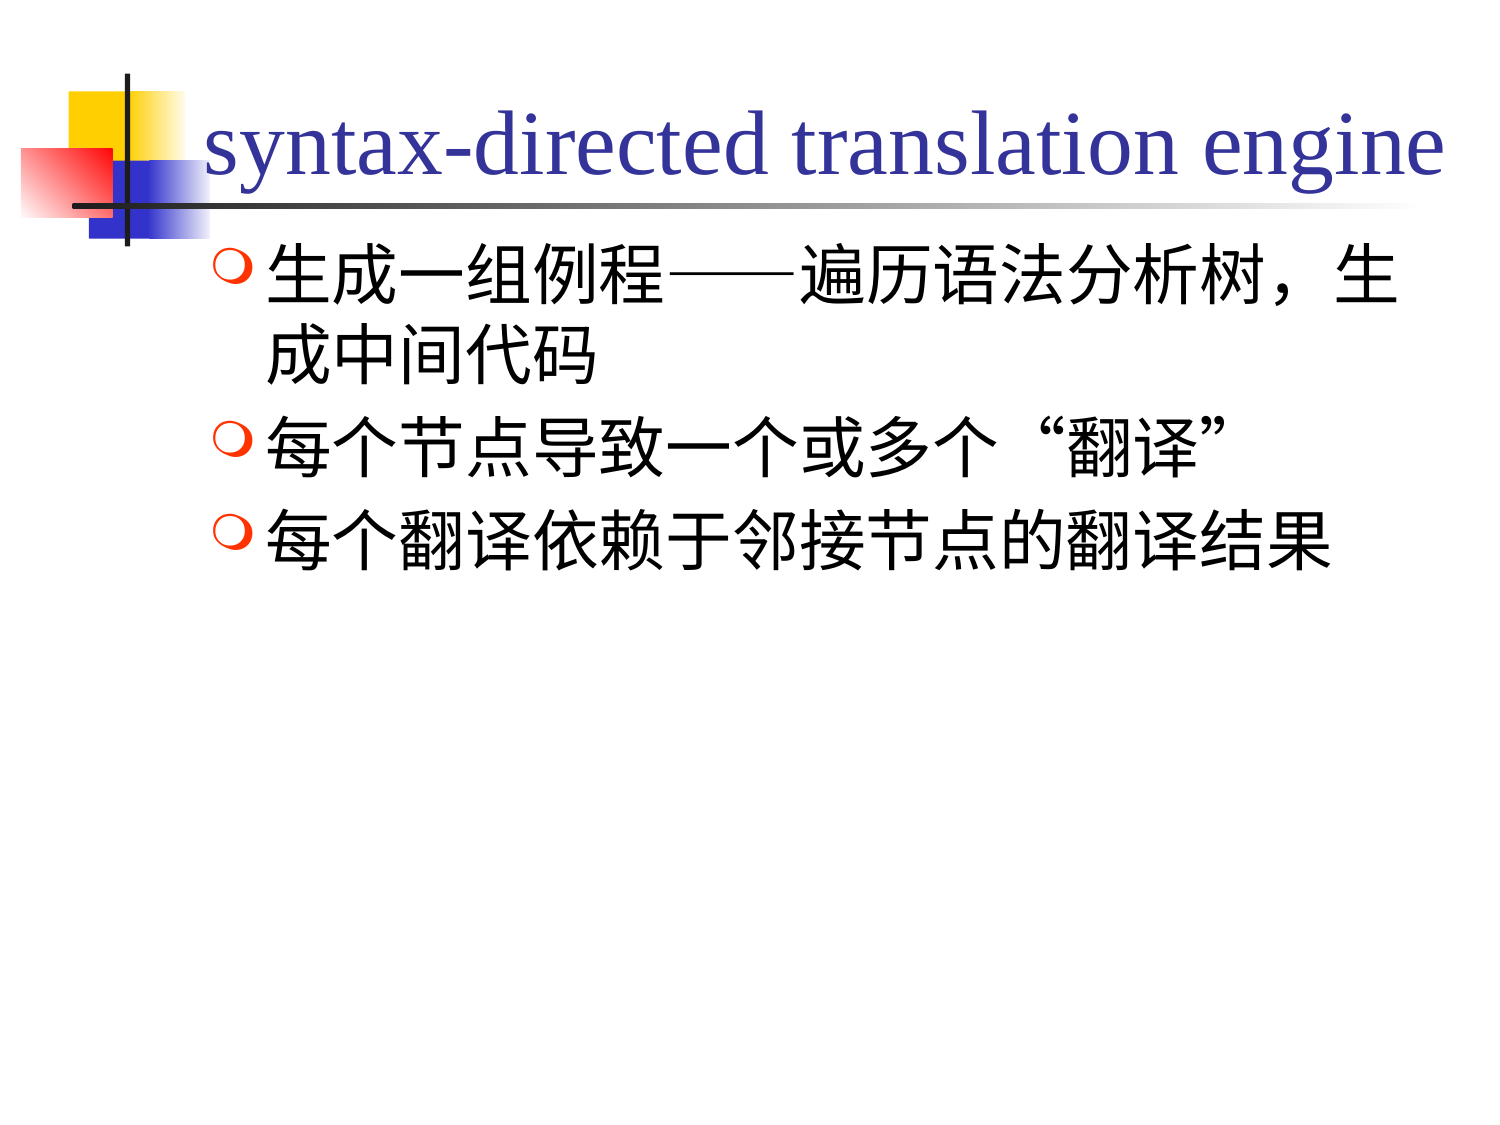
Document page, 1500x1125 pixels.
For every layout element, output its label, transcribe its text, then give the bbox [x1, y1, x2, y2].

title syntax-directed translation engine [188, 12, 1468, 200]
list 生成一组例程——遍历语法分析树，生成中间代码 每个节点导致一个或多个“翻译” 每个翻译依赖于邻接节点的翻译结果 [193, 224, 1469, 1000]
